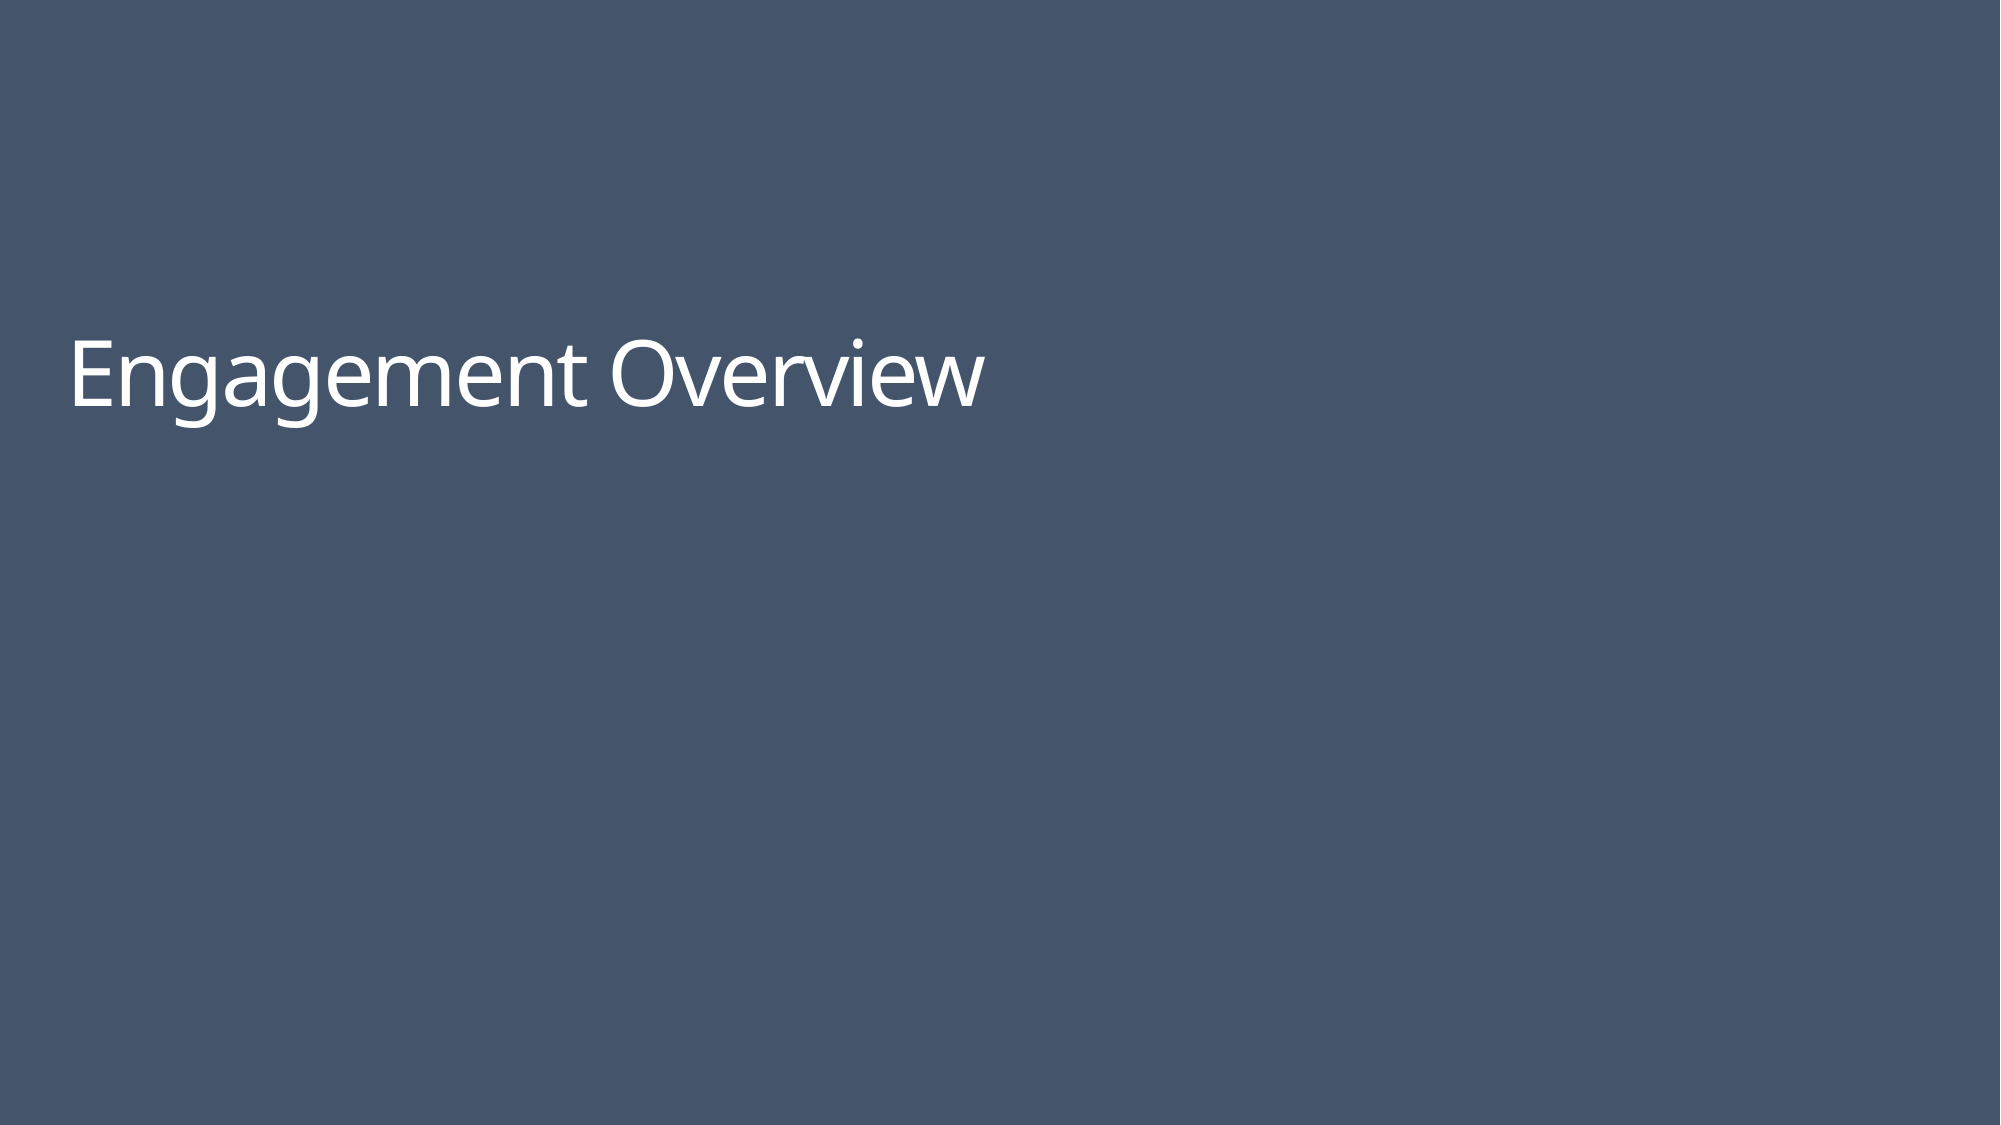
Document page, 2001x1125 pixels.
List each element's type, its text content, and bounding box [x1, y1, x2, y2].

title Engagement Overview [42, 220, 1934, 427]
